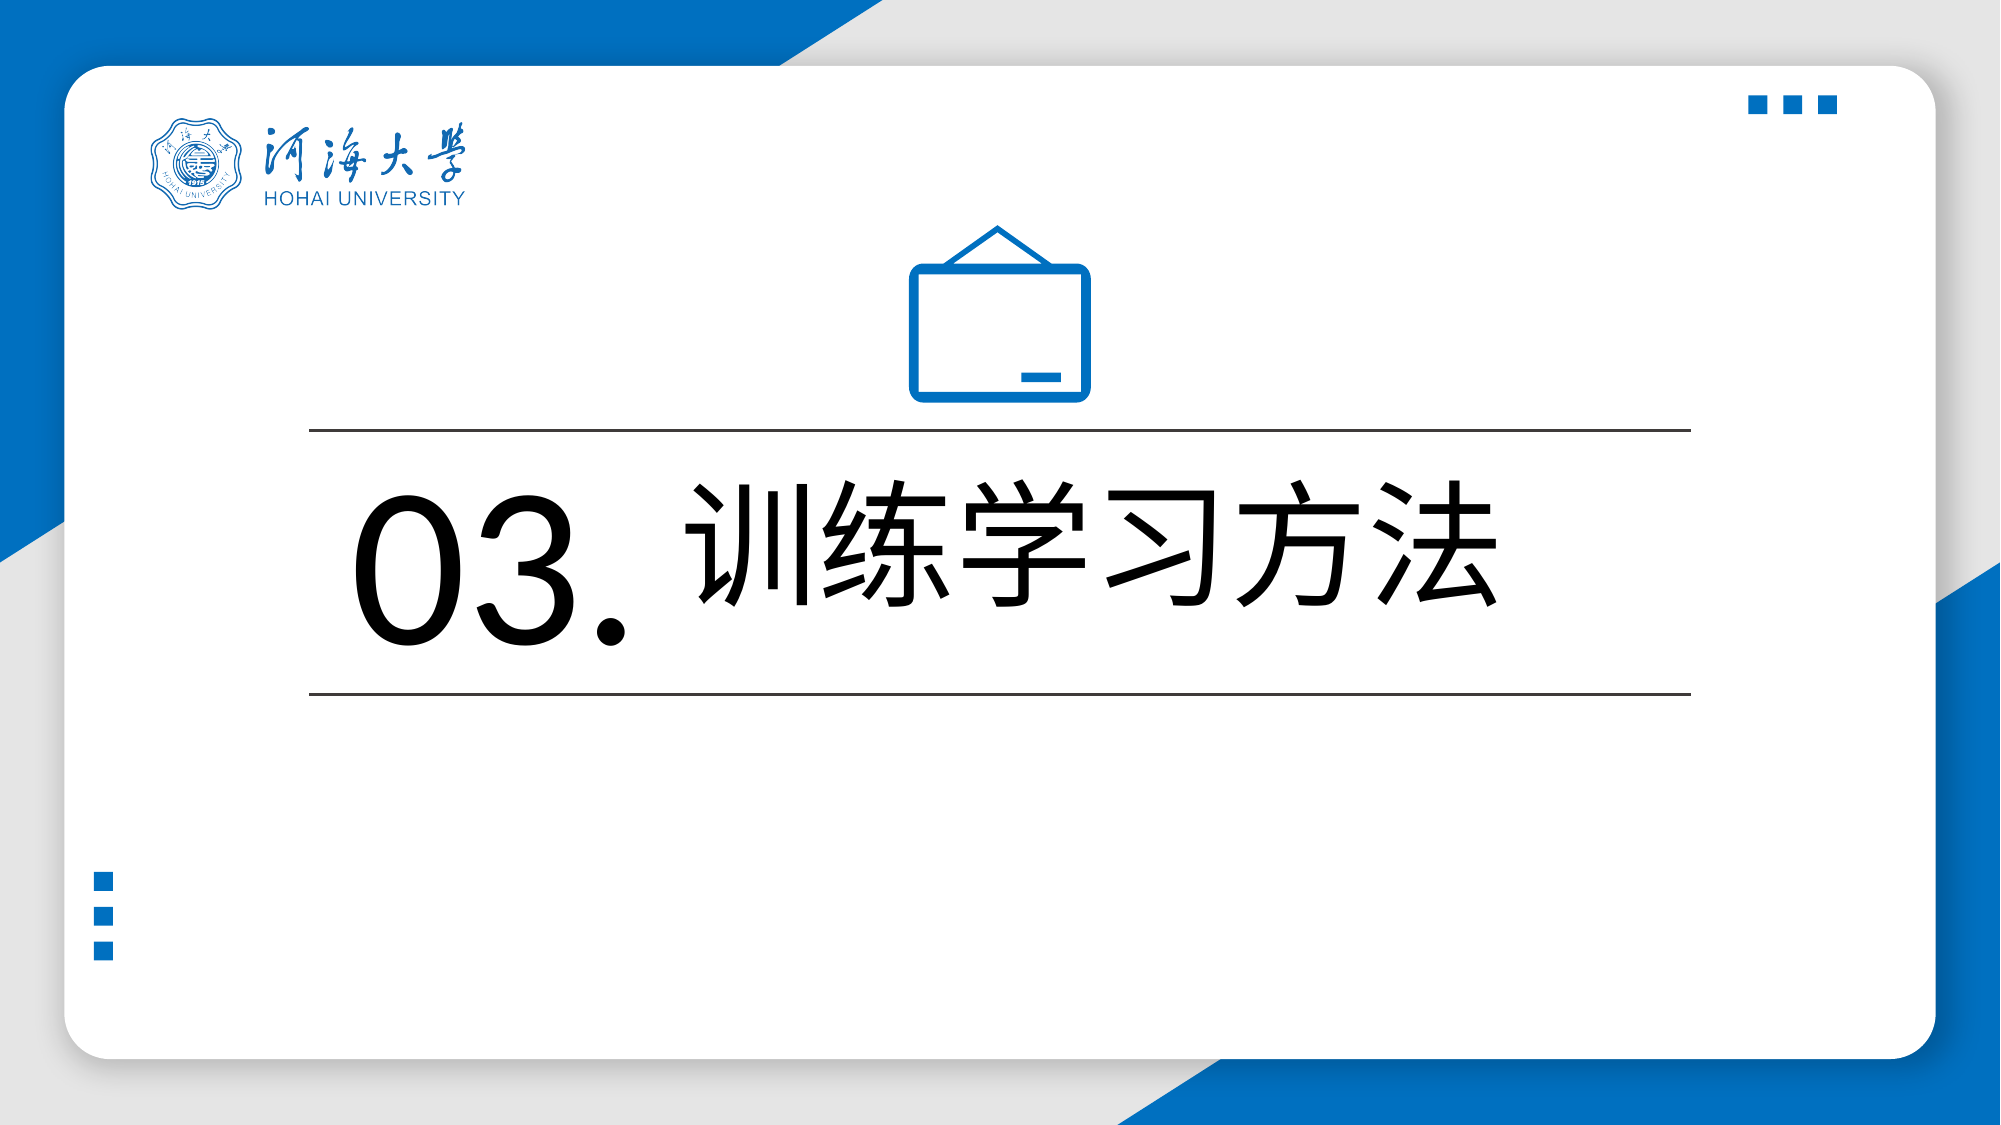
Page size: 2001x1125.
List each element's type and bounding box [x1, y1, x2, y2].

text_box [1782, 94, 1803, 115]
text_box [335, 408, 1665, 702]
picture [150, 118, 485, 222]
text_box [908, 225, 1091, 403]
text_box [1817, 94, 1838, 115]
text_box [93, 906, 114, 927]
text_box [1747, 94, 1768, 115]
text_box [1115, 561, 2000, 1125]
text_box [63, 64, 1937, 1061]
text_box [0, 0, 885, 564]
text_box [93, 941, 114, 962]
text_box [93, 871, 114, 892]
